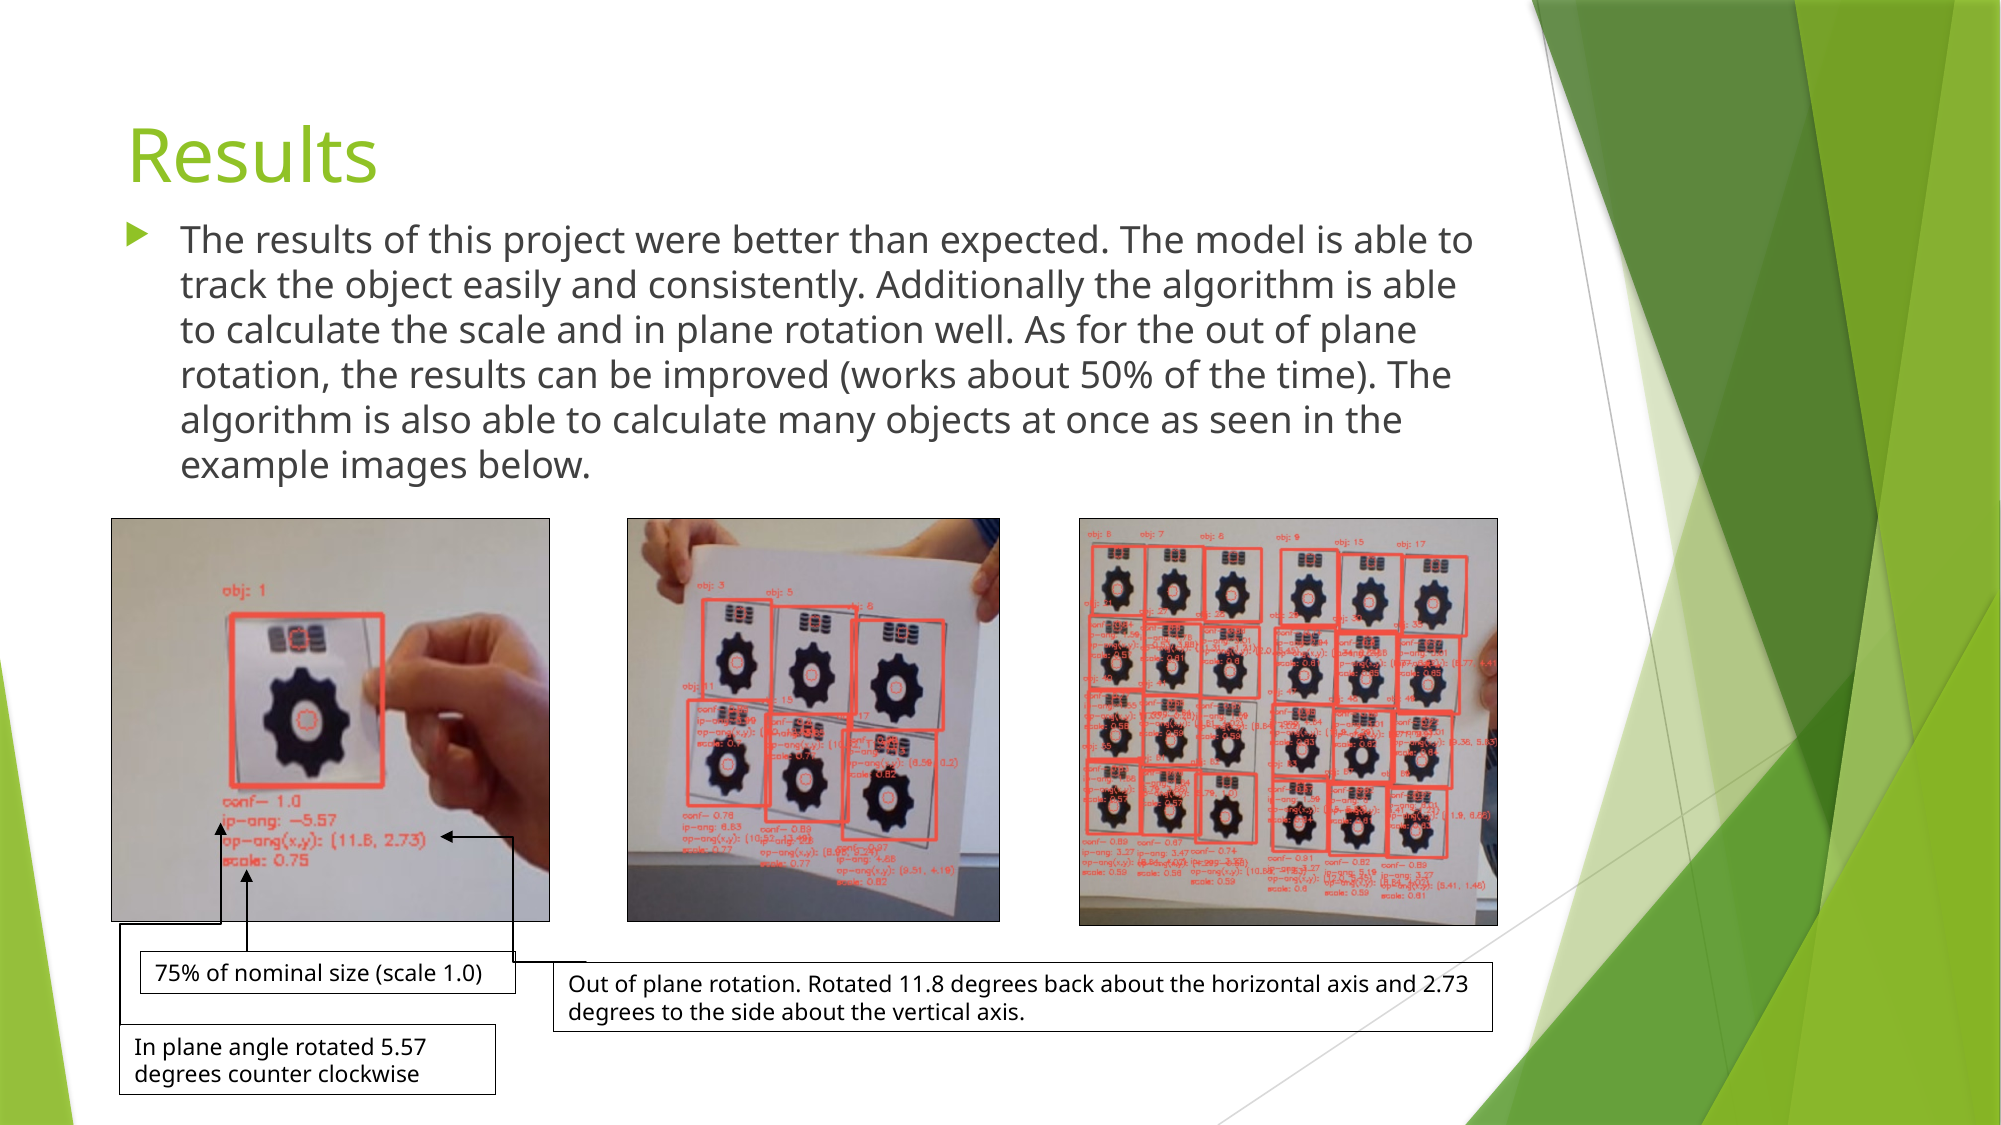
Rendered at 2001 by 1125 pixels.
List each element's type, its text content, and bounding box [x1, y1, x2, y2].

picture [110, 517, 550, 923]
picture [626, 517, 1001, 923]
list The results of this project were better than expected. The model is able to track the object easily and consistently. Additionally the algorithm is able to calculate the scale and in plane rotation well. As for the out of plane rotation, the results can be improved (works about 50% of the time). The algorithm is also able to calculate many objects at once as seen in the example images below. [108, 208, 1519, 845]
text_box Out of plane rotation. Rotated 11.8 degrees back about the horizontal axis and 2.73 degrees to the side about the vertical axis. [553, 962, 1493, 1032]
title Results [111, 99, 1522, 317]
picture [1078, 517, 1498, 927]
text_box In plane angle rotated 5.57 degrees counter clockwise [119, 1024, 496, 1095]
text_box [68, 872, 272, 975]
text_box 75% of nominal size (scale 1.0) [140, 951, 516, 994]
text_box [439, 836, 587, 963]
